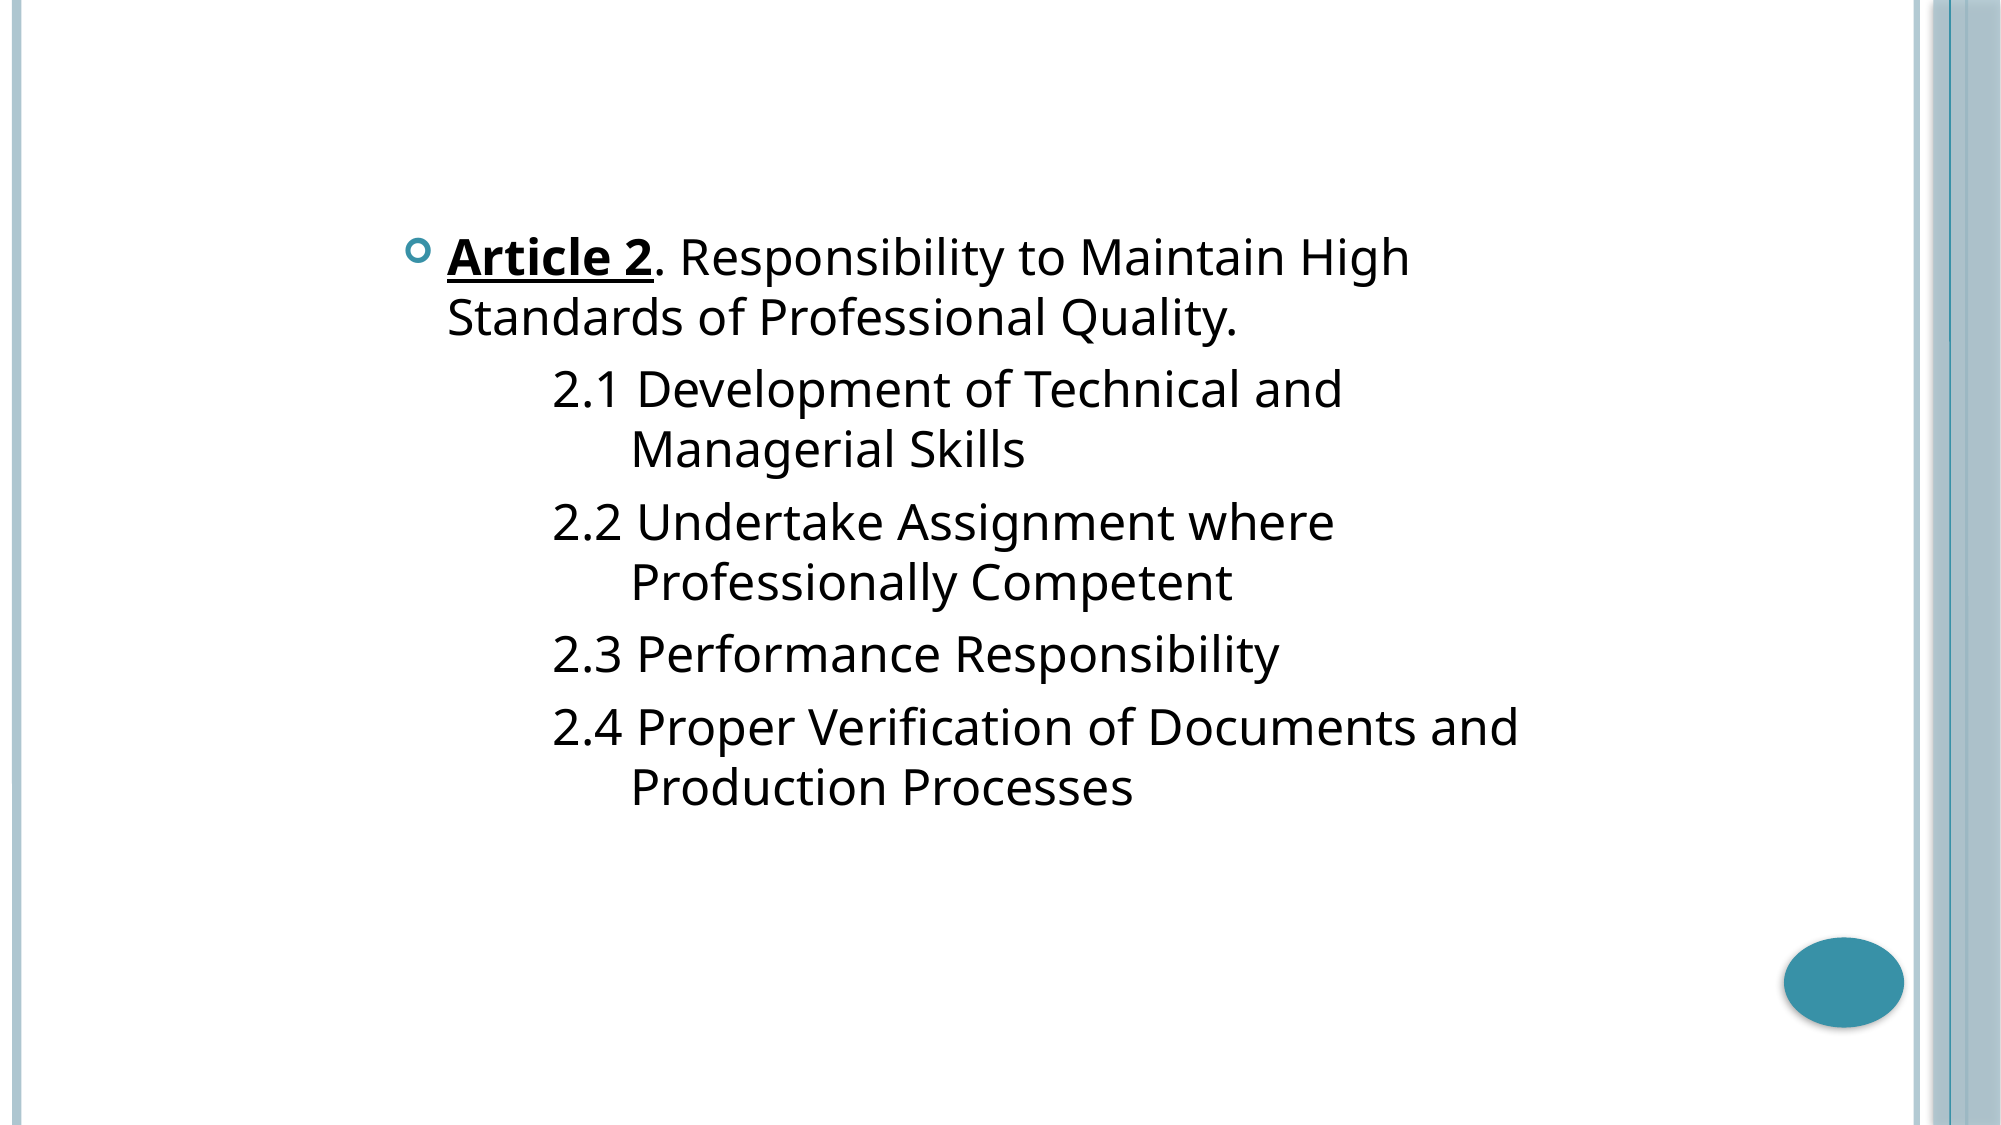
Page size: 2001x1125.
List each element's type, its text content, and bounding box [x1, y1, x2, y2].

list Article 2. Responsibility to Maintain High Standards of Professional Quality. 2.1 Development of Technical and Managerial Skills 2.2 Undertake Assignment where Professionally Competent 2.3 Performance Responsibility 2.4 Proper Verification of Documents and Production Processes [387, 217, 1613, 971]
